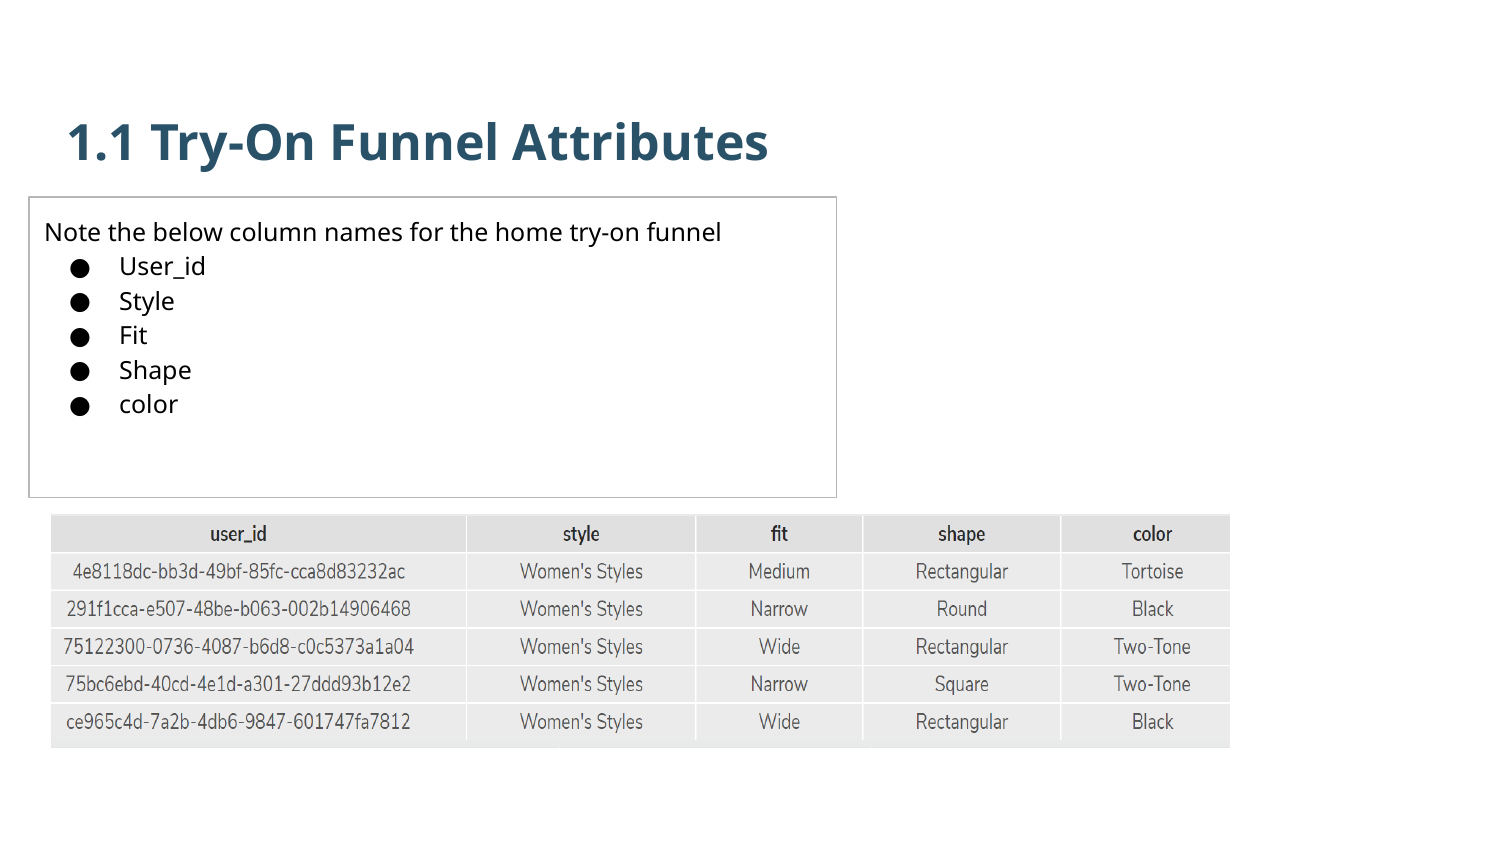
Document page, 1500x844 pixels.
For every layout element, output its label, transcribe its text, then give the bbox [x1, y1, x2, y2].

text_box 1.1 Try-On Funnel Attributes [51, 48, 1449, 186]
text_box Note the below column names for the home try-on funnel User_id Style Fit Shape color [29, 197, 837, 498]
picture [50, 514, 1231, 748]
